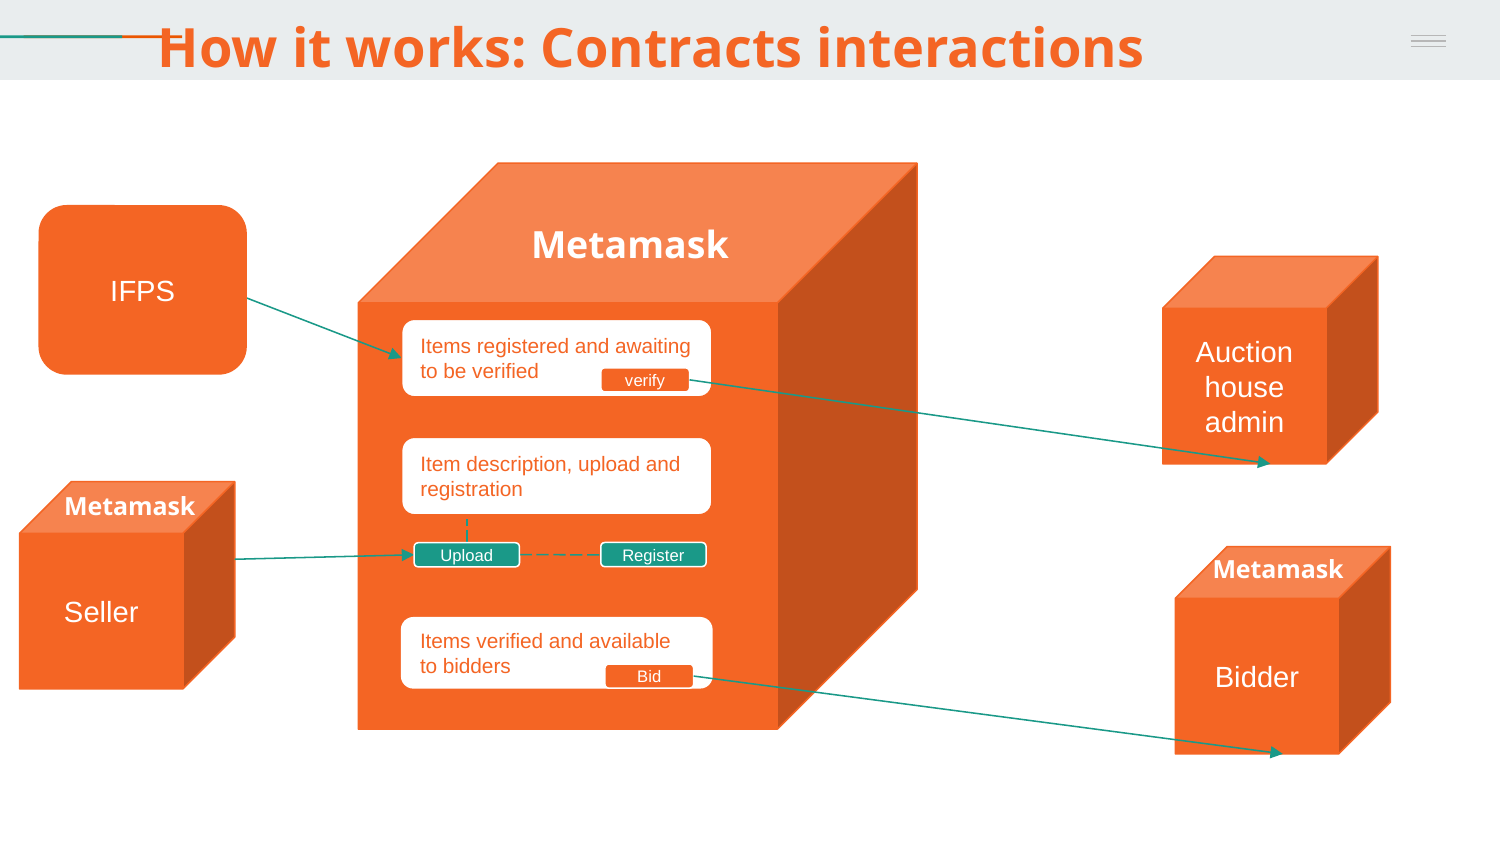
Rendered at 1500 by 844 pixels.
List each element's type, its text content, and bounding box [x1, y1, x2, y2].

text_box Bid [604, 664, 694, 689]
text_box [234, 554, 415, 560]
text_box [689, 379, 1163, 387]
text_box IFPS [38, 204, 247, 375]
text_box Register [600, 542, 707, 567]
text_box Item description, upload and registration [401, 437, 712, 515]
text_box Seller [19, 536, 235, 689]
text_box Upload [414, 542, 520, 567]
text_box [240, 295, 402, 359]
text_box Metamask [499, 213, 761, 274]
text_box Items registered and awaiting to be verified [401, 319, 712, 397]
text_box Metamask [18, 475, 242, 536]
text_box Metamask [1186, 538, 1370, 599]
text_box Bidder [1175, 546, 1391, 754]
text_box verify [600, 367, 690, 392]
text_box [358, 366, 814, 730]
text_box Items verified and available to bidders [401, 617, 712, 688]
text_box Auction house admin [1162, 256, 1378, 464]
title How it works: Contracts interactions [142, 0, 1237, 92]
text_box [368, 163, 918, 378]
